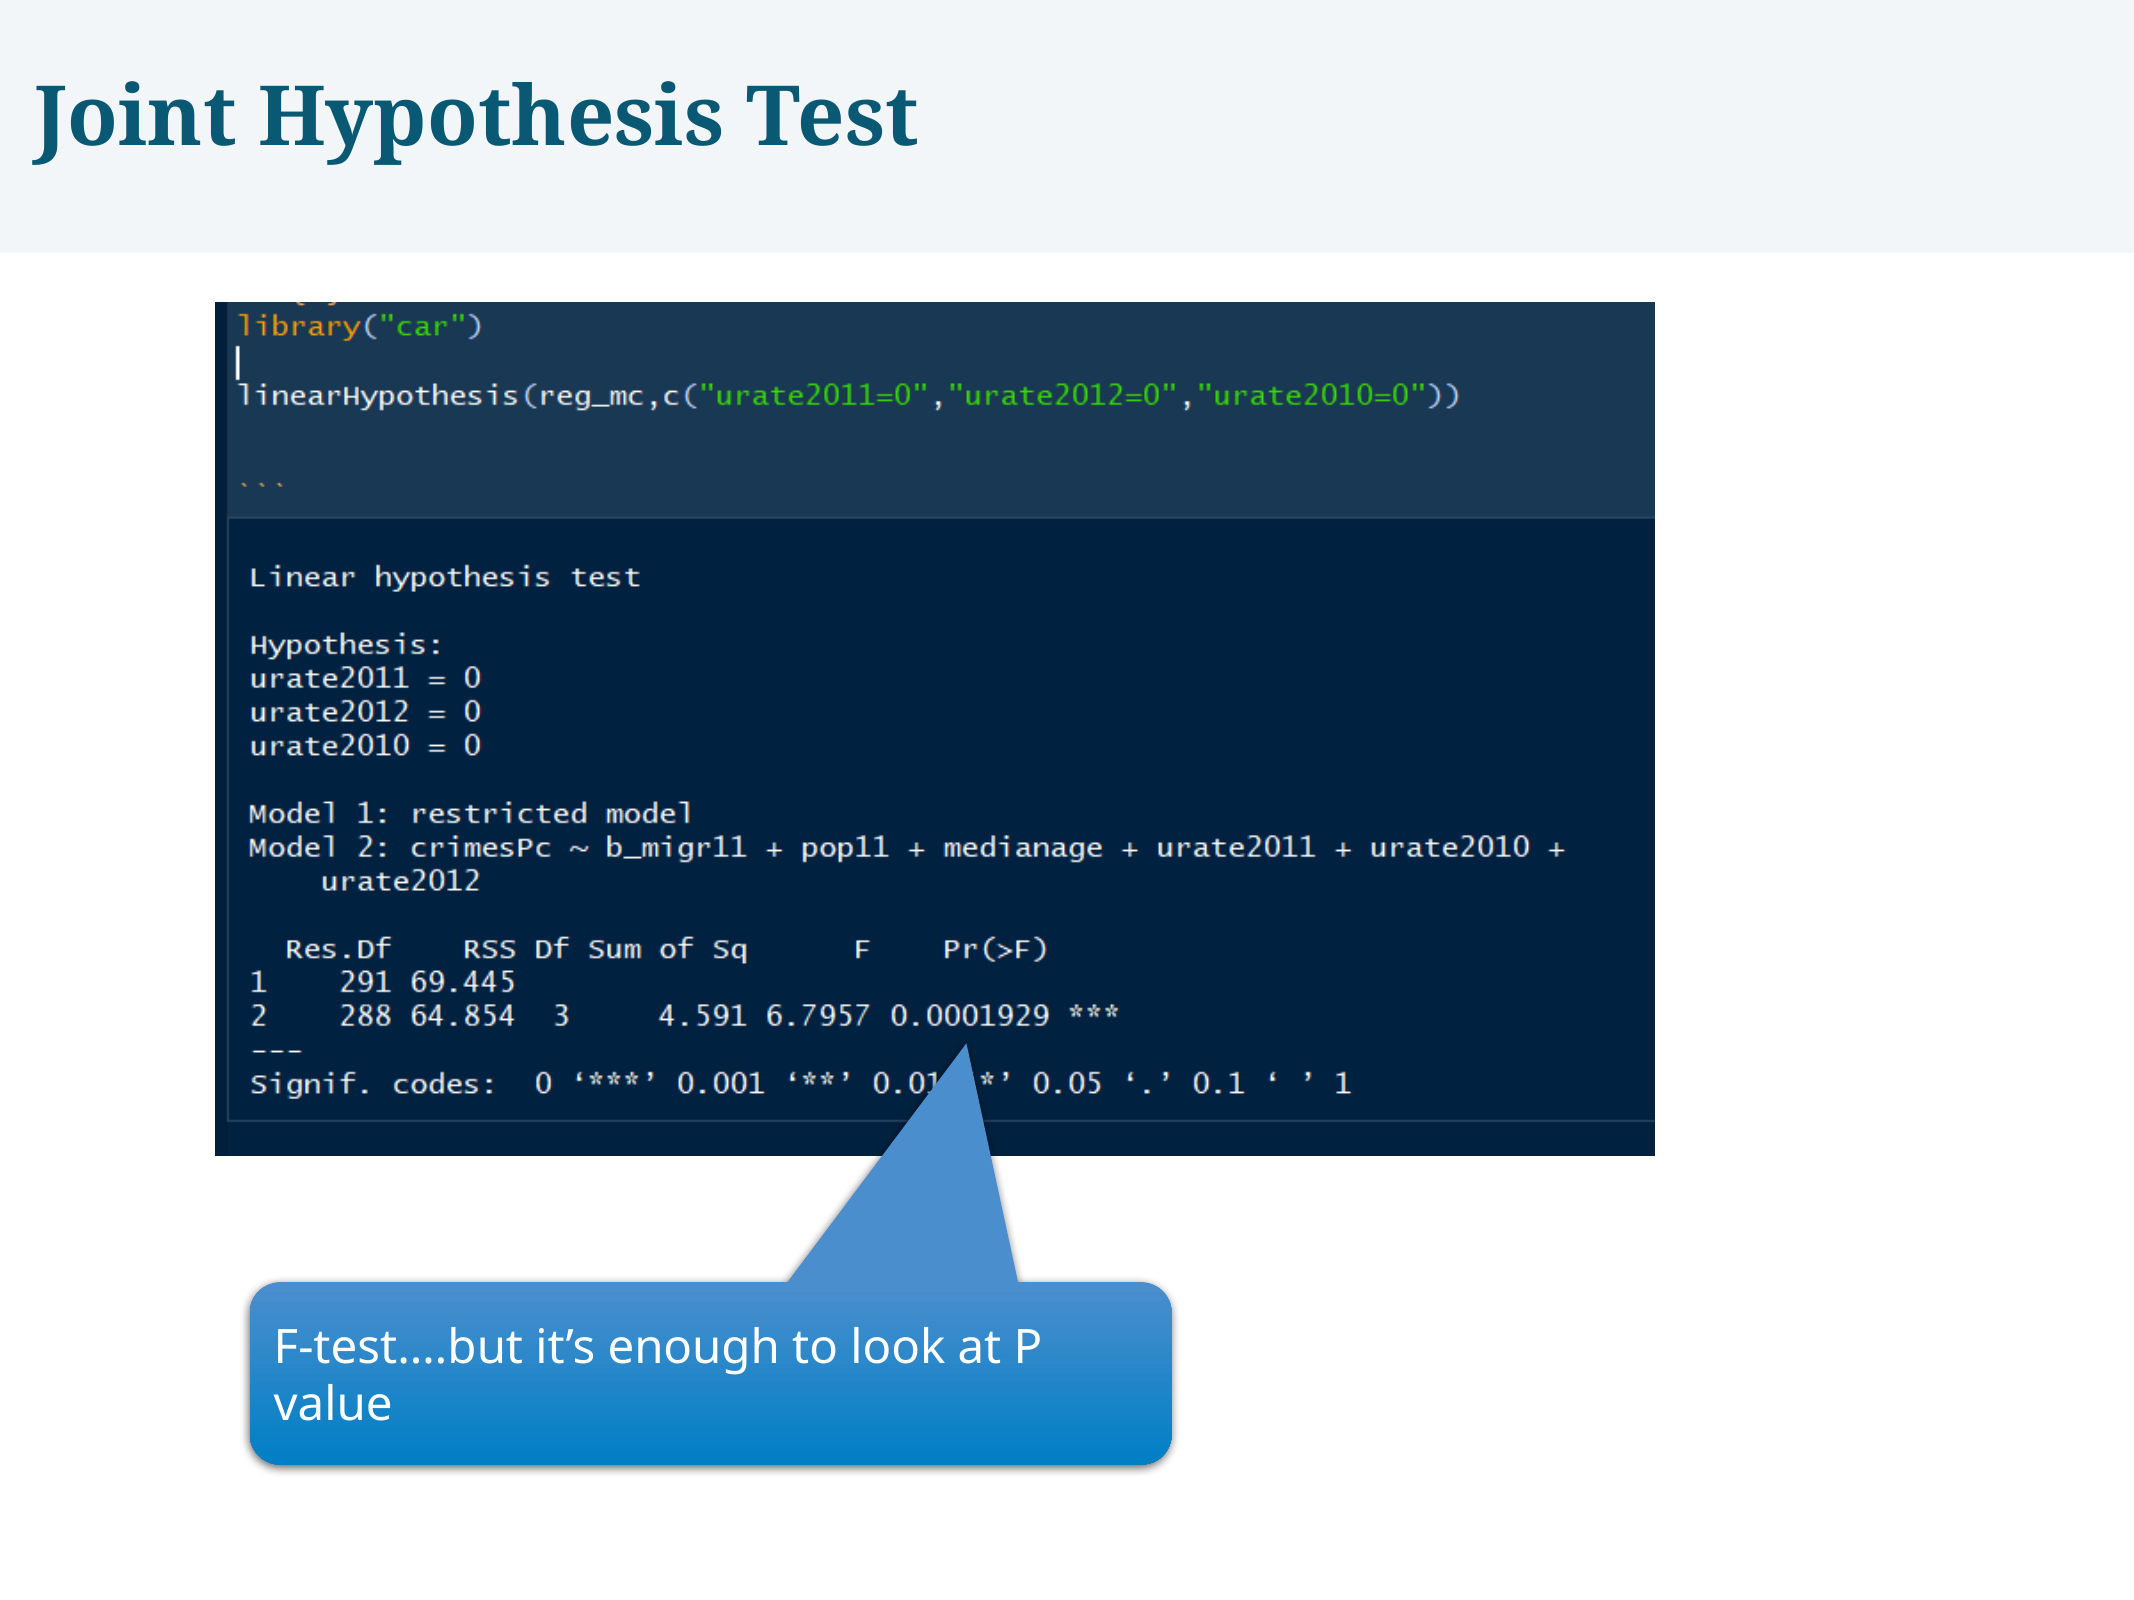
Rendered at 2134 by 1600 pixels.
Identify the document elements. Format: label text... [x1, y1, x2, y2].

text_box F-test….but it’s enough to look at P value [249, 1156, 1172, 1465]
text_box Joint Hypothesis Test [19, 55, 1756, 313]
picture [215, 302, 1655, 1156]
